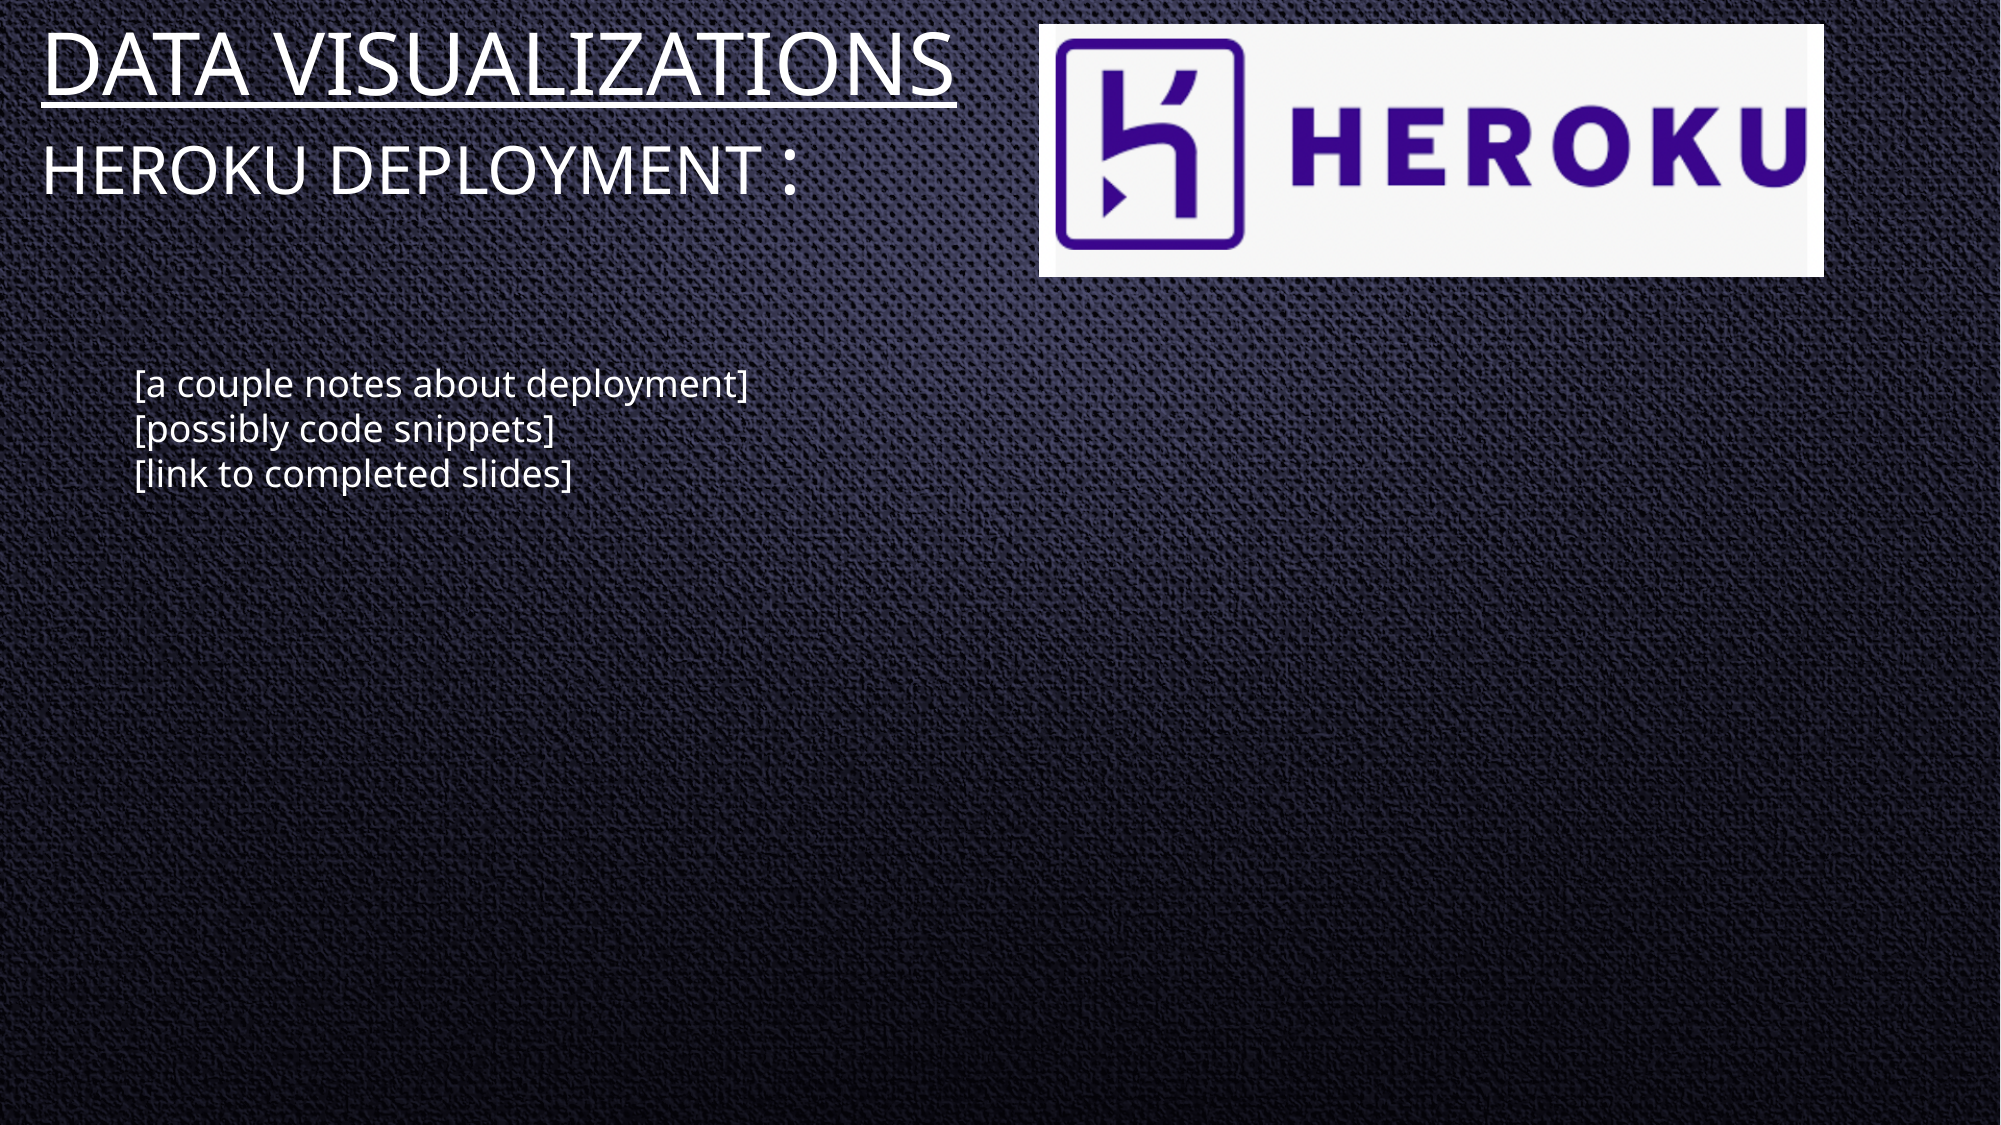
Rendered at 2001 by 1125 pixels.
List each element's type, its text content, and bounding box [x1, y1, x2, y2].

text_box Data Visualizations Heroku Deployment : [25, 0, 1651, 313]
picture [1039, 24, 1824, 278]
text_box [a couple notes about deployment] [possibly code snippets] [link to completed slides] [118, 352, 765, 503]
